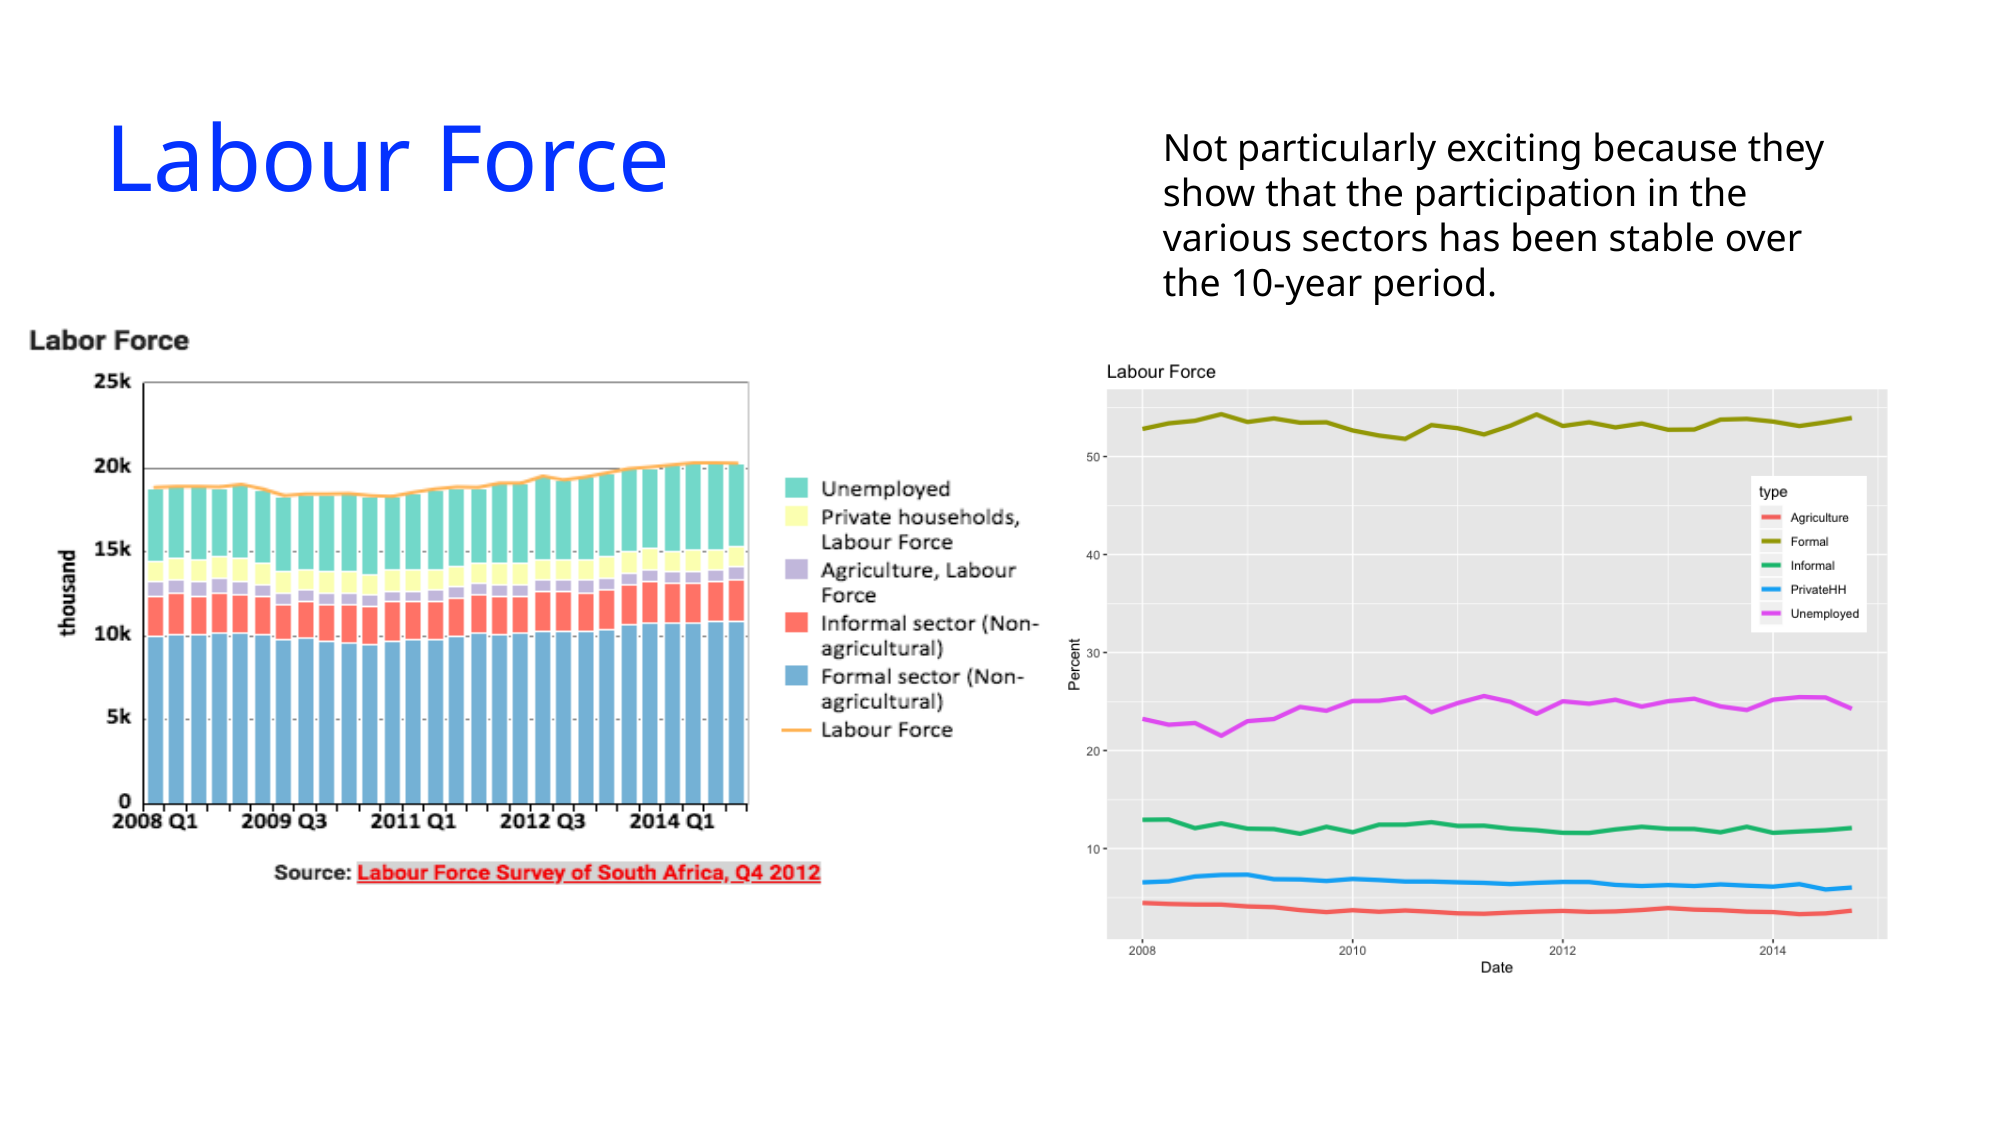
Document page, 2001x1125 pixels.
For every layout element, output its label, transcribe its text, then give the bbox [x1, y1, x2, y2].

picture [0, 317, 1062, 890]
text_box Not particularly exciting because they show that the participation in the various sectors has been stable over the 10-year period. [1148, 116, 1863, 312]
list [1061, 357, 1895, 983]
title Labour Force [90, 52, 1863, 271]
